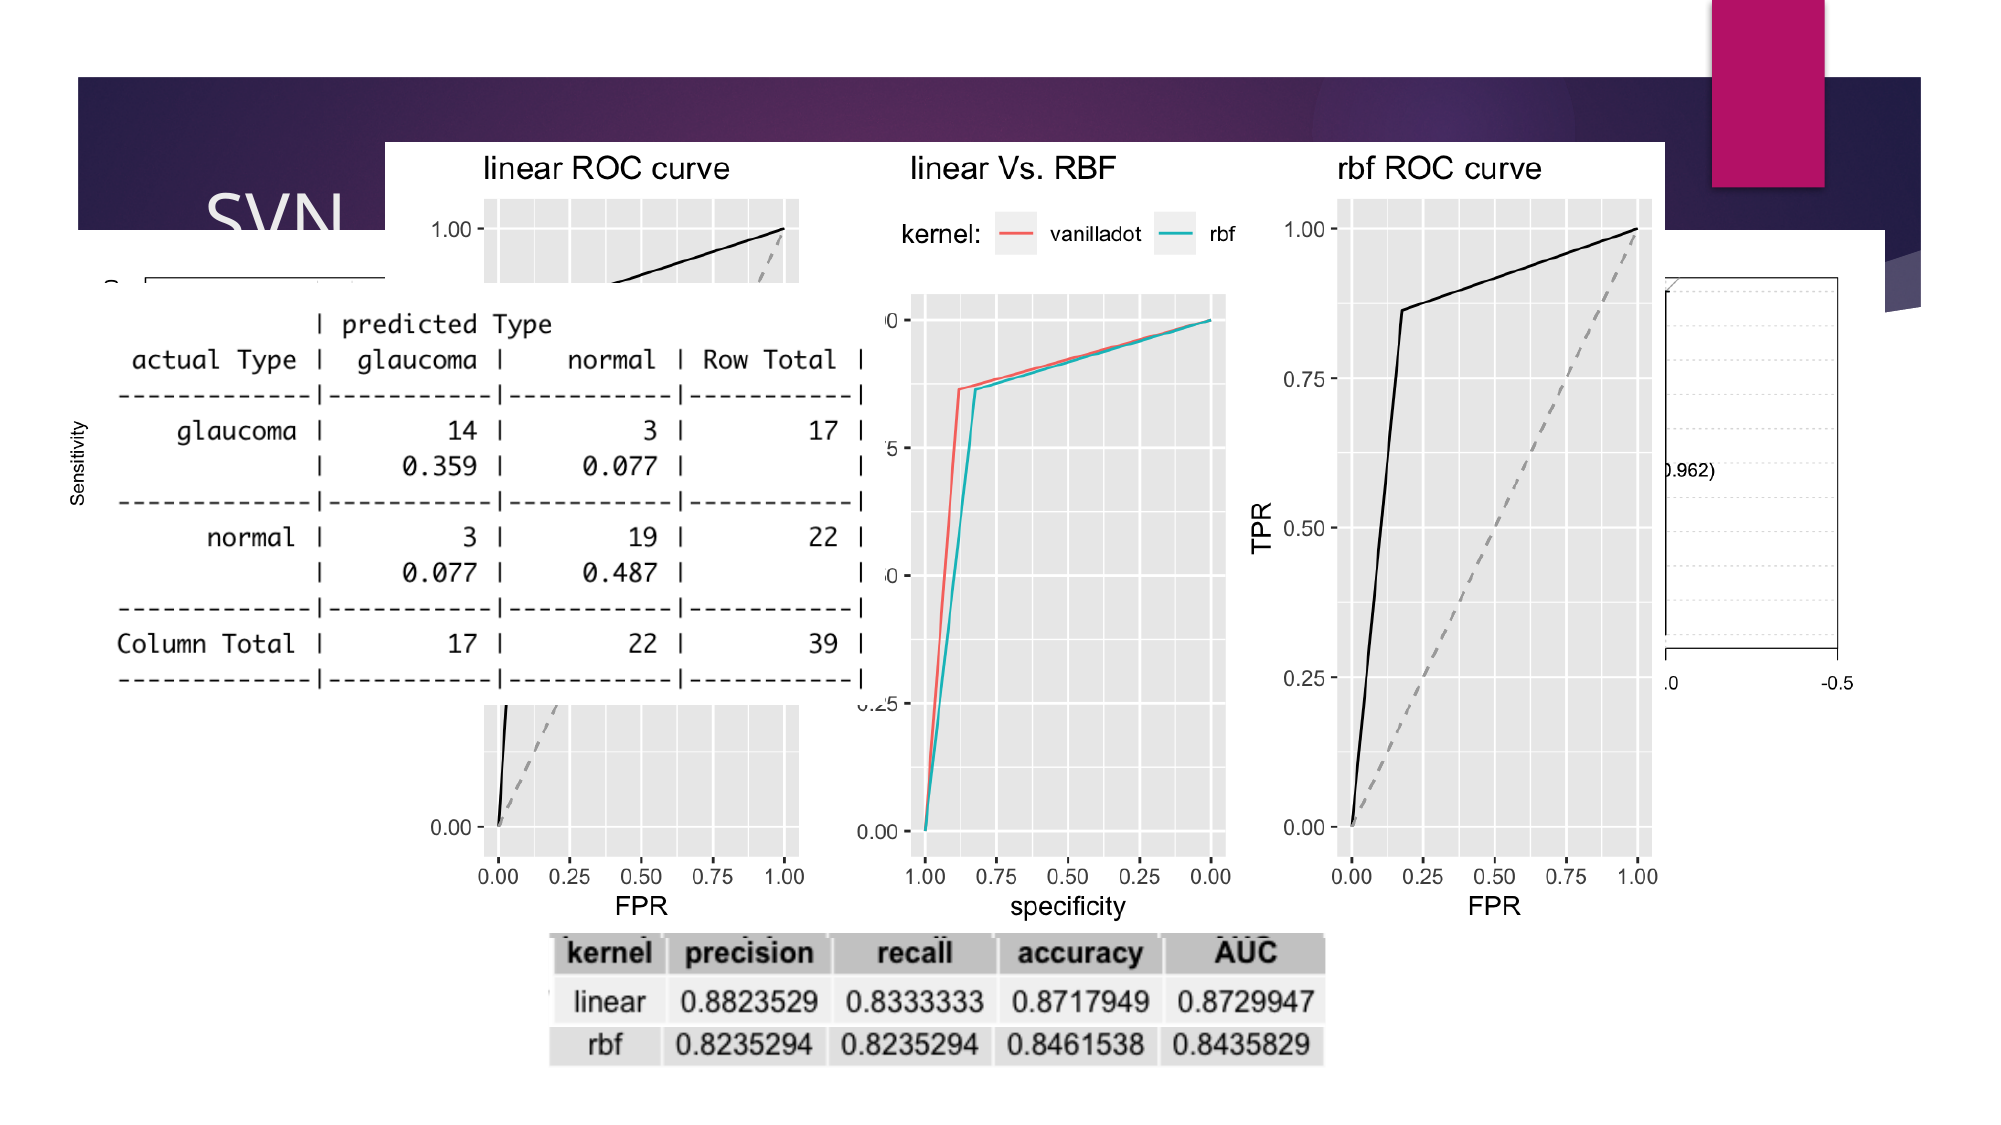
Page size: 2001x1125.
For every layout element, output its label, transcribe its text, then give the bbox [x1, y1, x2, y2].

title SVN [189, 159, 379, 228]
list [1669, 230, 1885, 741]
picture [51, 142, 1665, 1071]
